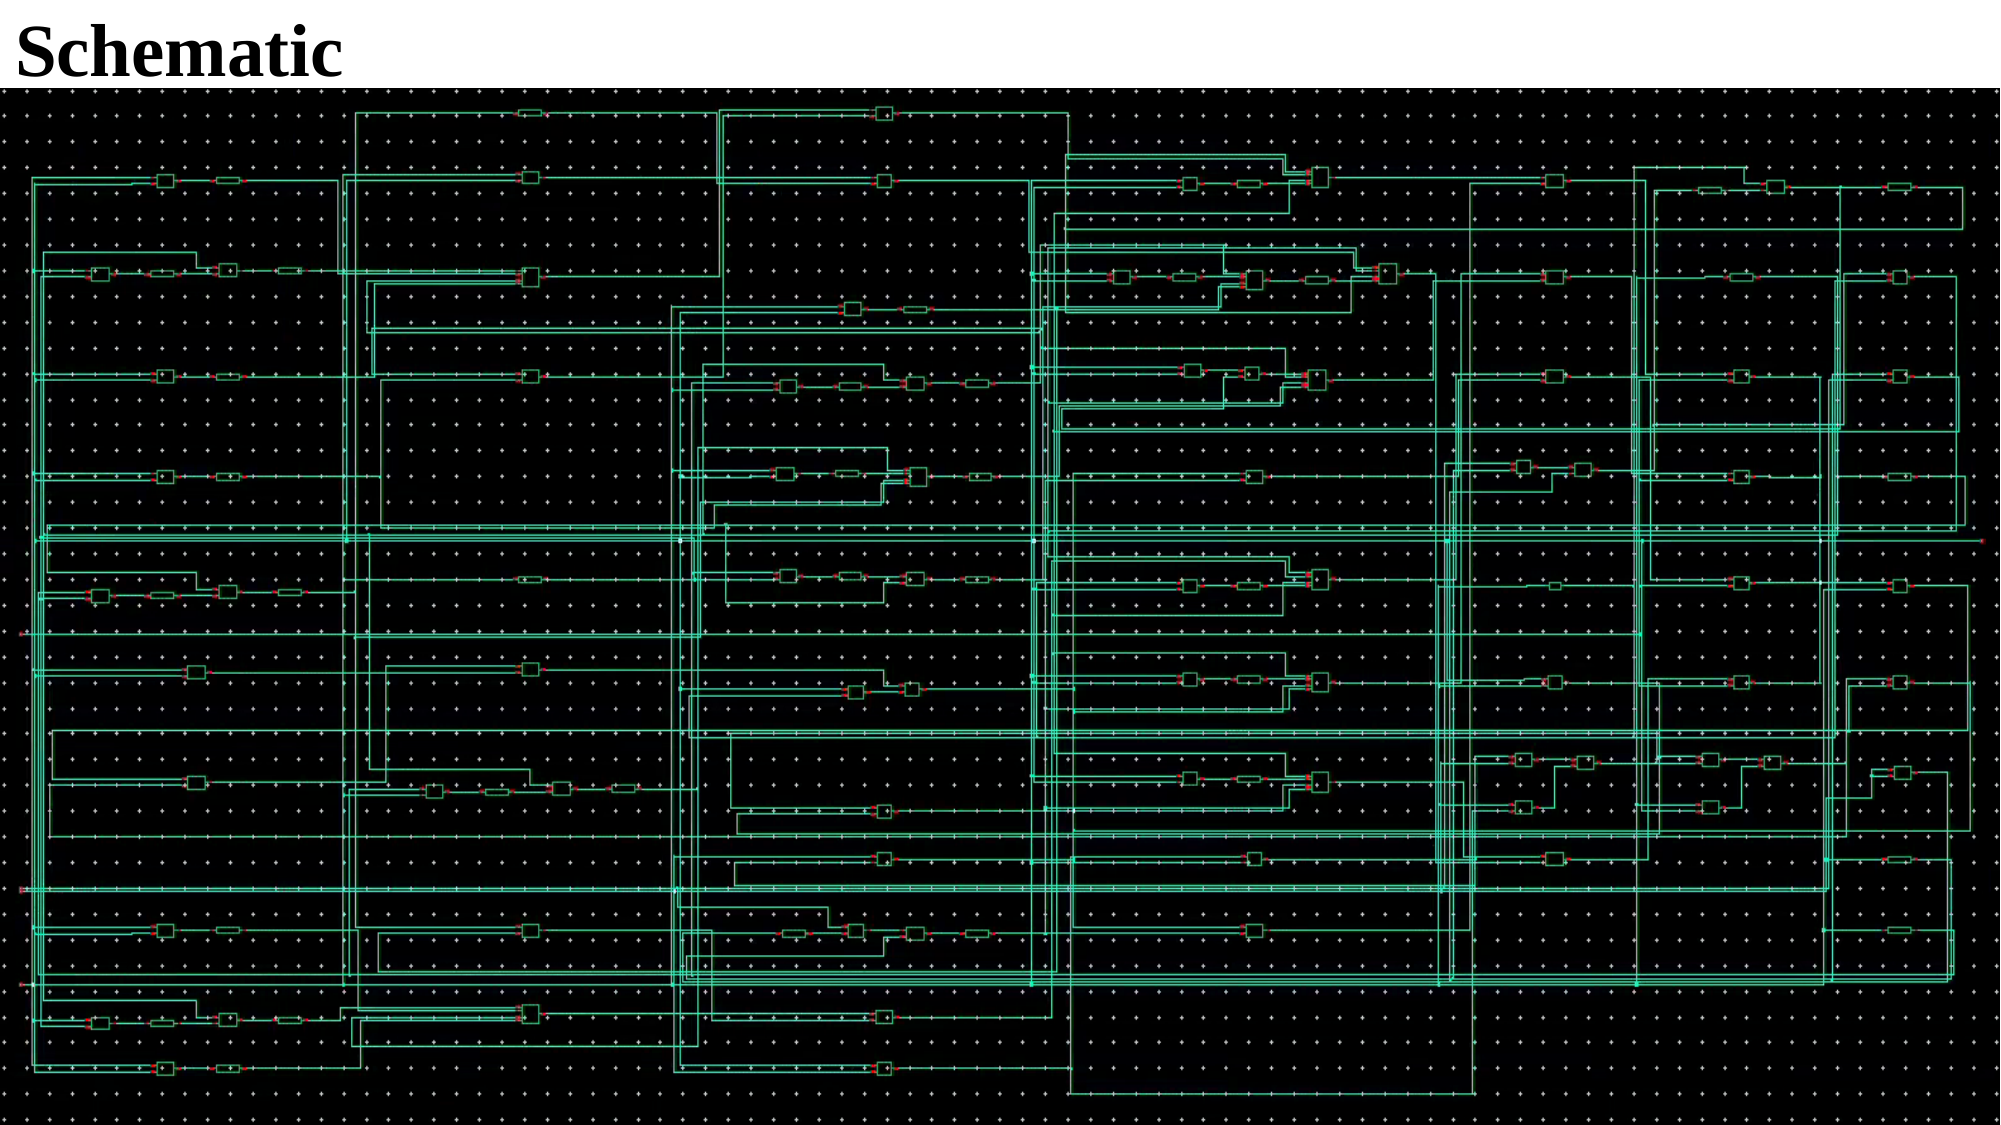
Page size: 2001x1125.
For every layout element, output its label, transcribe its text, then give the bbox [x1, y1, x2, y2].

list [0, 88, 2000, 1125]
title Schematic [0, 0, 1458, 88]
